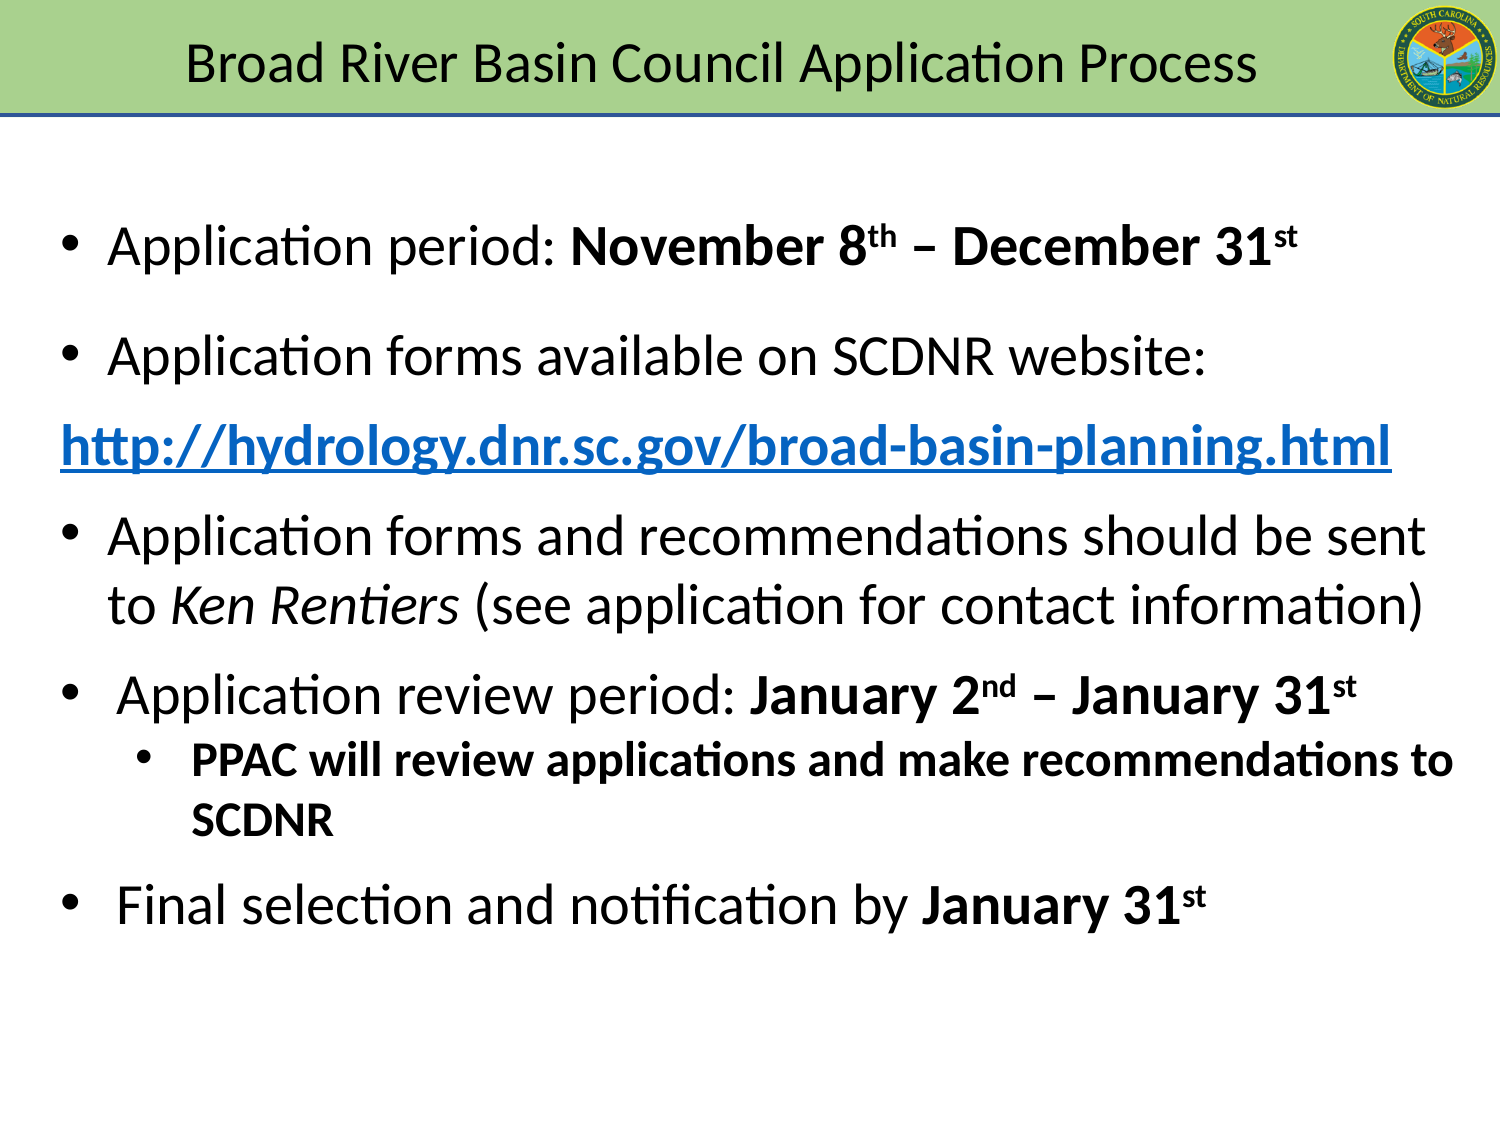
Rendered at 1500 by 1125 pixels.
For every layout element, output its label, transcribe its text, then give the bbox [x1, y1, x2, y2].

text_box [0, 0, 1500, 113]
text_box Broad River Basin Council Application Process [171, 16, 1318, 102]
picture [1392, 5, 1497, 110]
text_box Application period: November 8th – December 31st Application forms available on SCDNR website: http://hydrology.dnr.sc.gov/broad-basin-planning.html Application forms and recommendations should be sent to Ken Rentiers (see application for contact information) Application review period: January 2nd – January 31st PPAC will review applications and make recommendations to SCDNR Final selection and notification by January 31st [0, 199, 1471, 1064]
